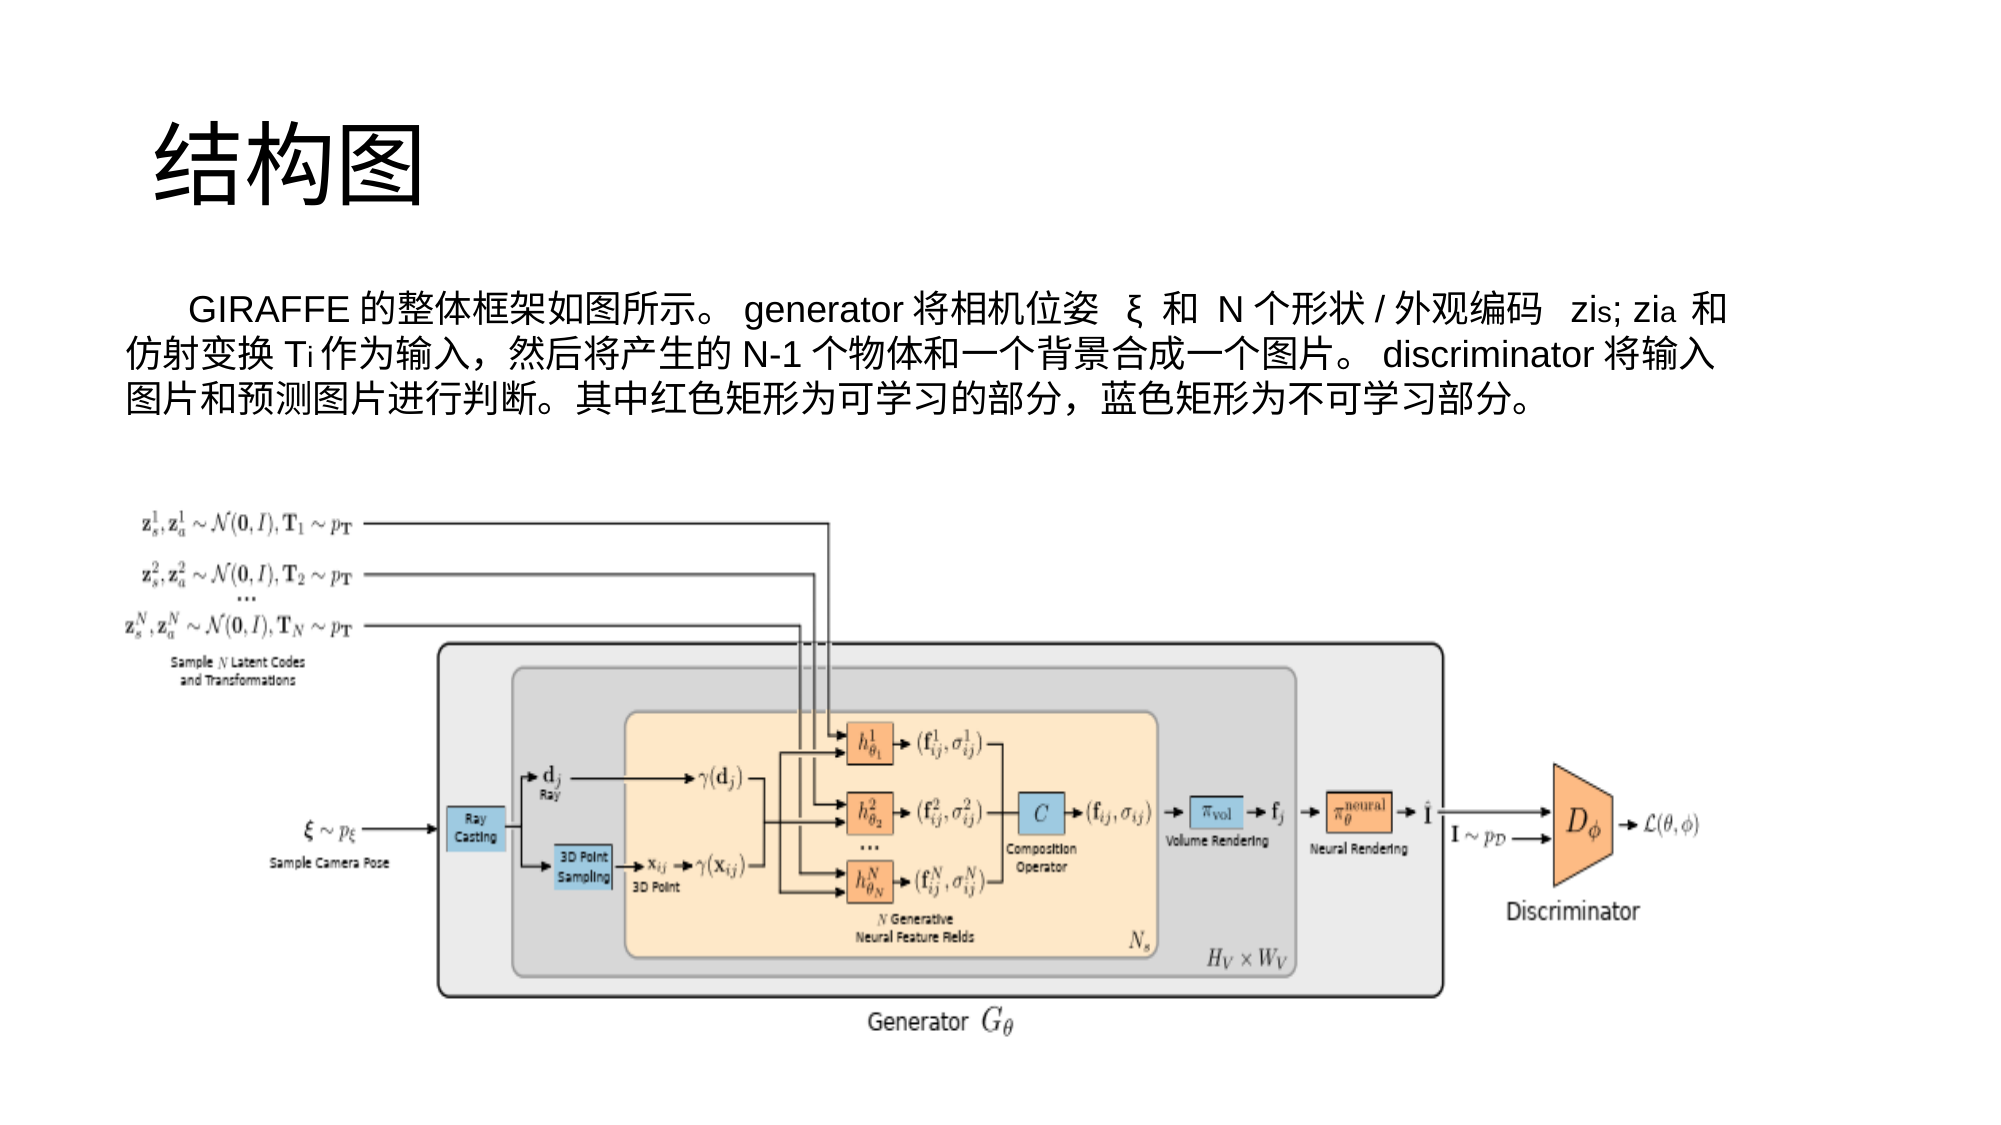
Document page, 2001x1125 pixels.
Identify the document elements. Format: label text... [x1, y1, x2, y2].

picture [70, 473, 1844, 1045]
text_box GIRAFFE的整体框架如图所示。generator将相机位姿 ξ 和 N个形状/外观编码 zis; zia 和仿射变换Ti作为输入，然后将产生的N-1个物体和一个背景合成一个图片。discriminator将输入图片和预测图片进行判断。其中红色矩形为可学习的部分，蓝色矩形为不可学习部分。 [110, 277, 1751, 473]
title 结构图 [137, 59, 1863, 278]
